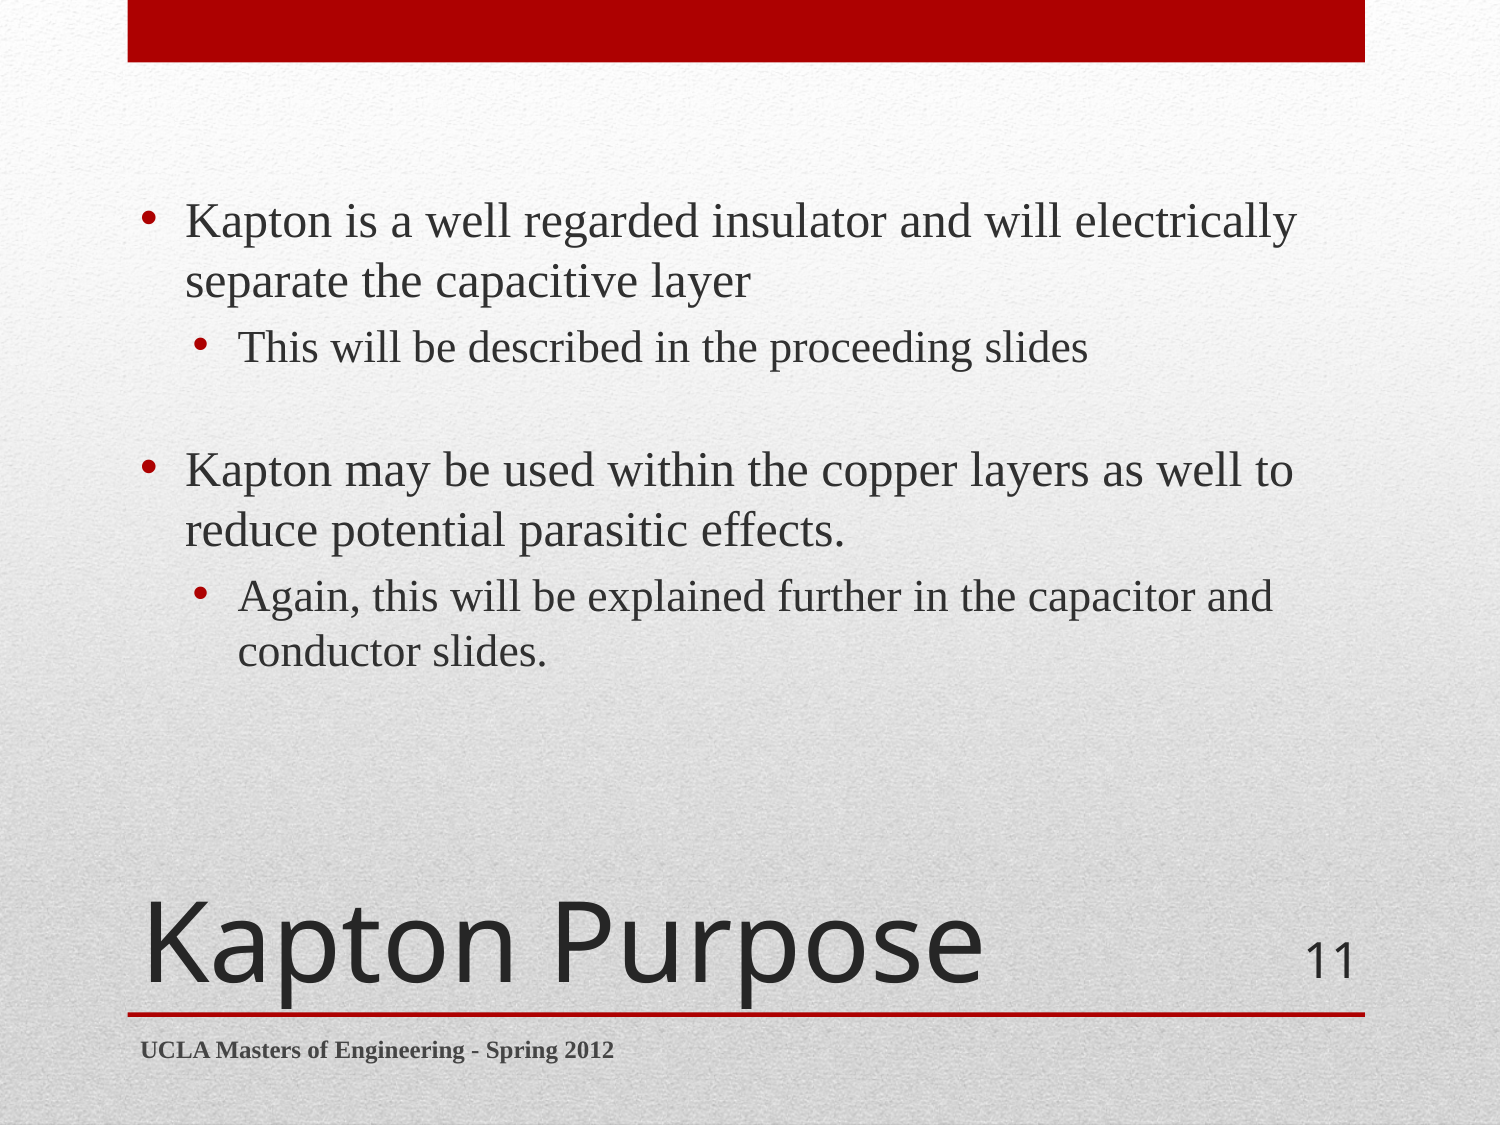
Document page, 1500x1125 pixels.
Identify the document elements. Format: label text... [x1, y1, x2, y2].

footer UCLA Masters of Engineering - Spring 2012 [125, 1018, 925, 1079]
list Kapton is a well regarded insulator and will electrically separate the capacitive layer This will be described in the proceeding slides Kapton may be used within the copper layers as well to reduce potential parasitic effects. Again, this will be explained further in the capacitor and conductor slides. [125, 112, 1363, 750]
title Kapton Purpose [125, 750, 1238, 1013]
slide_number 11 [1250, 933, 1375, 993]
